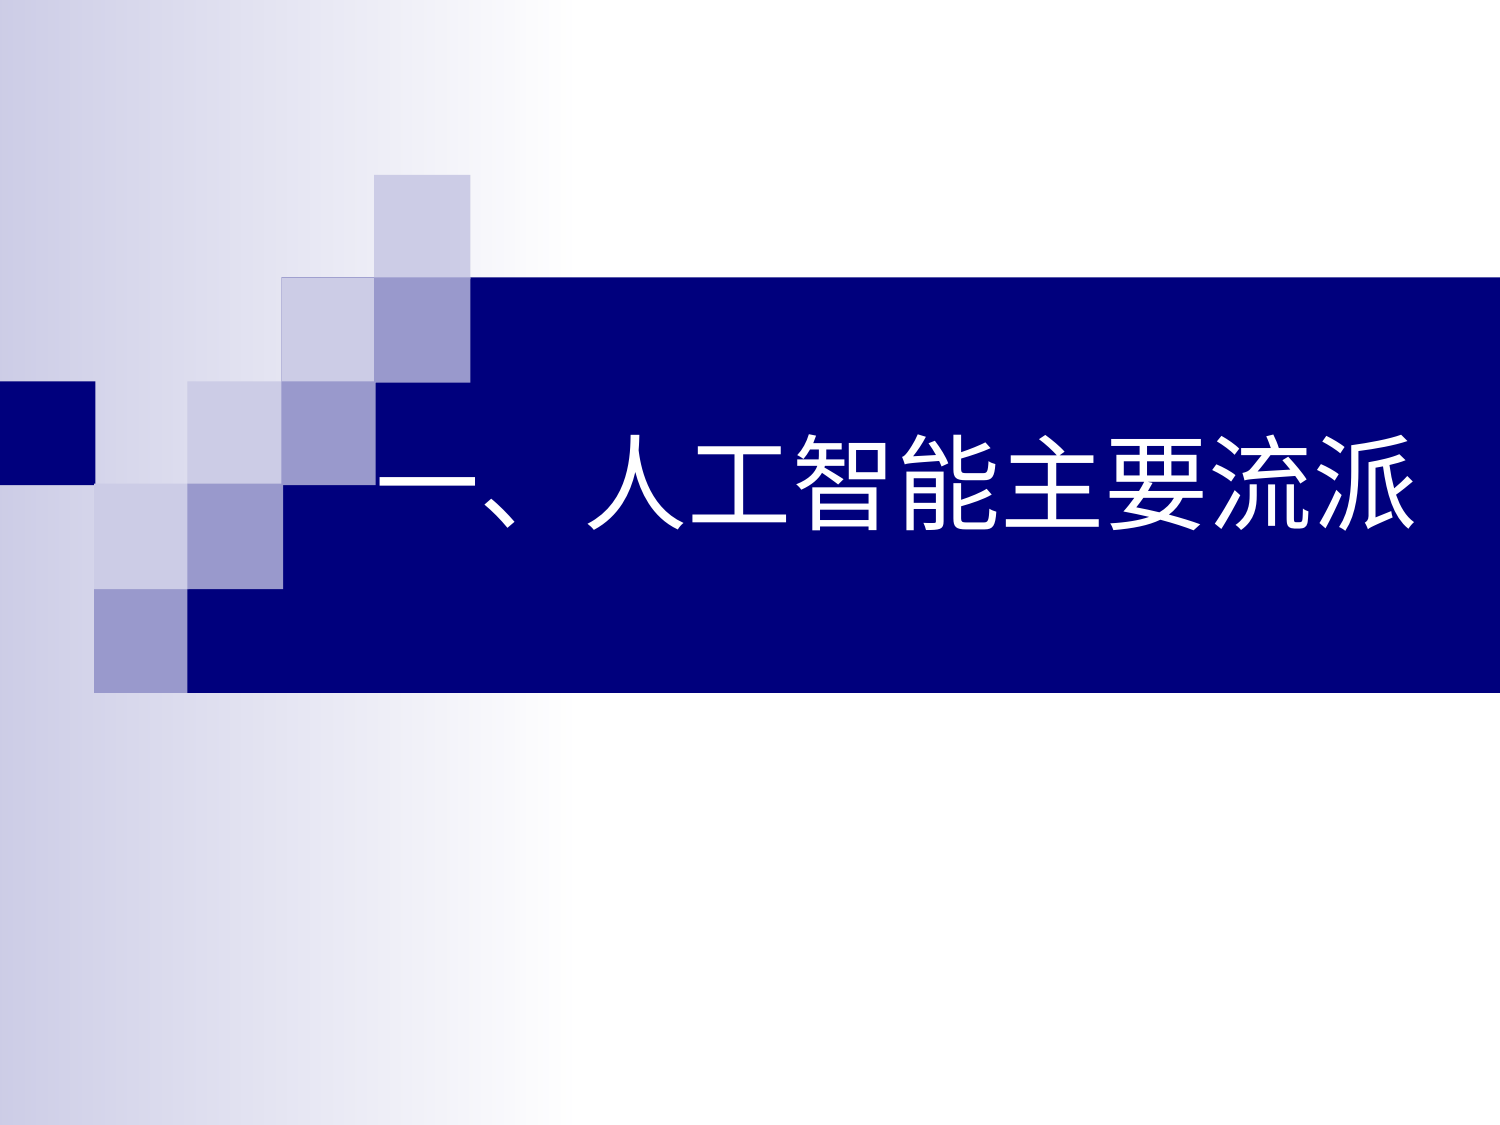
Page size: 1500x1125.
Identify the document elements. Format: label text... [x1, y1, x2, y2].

title 一、人工智能主要流派 [359, 299, 1476, 663]
